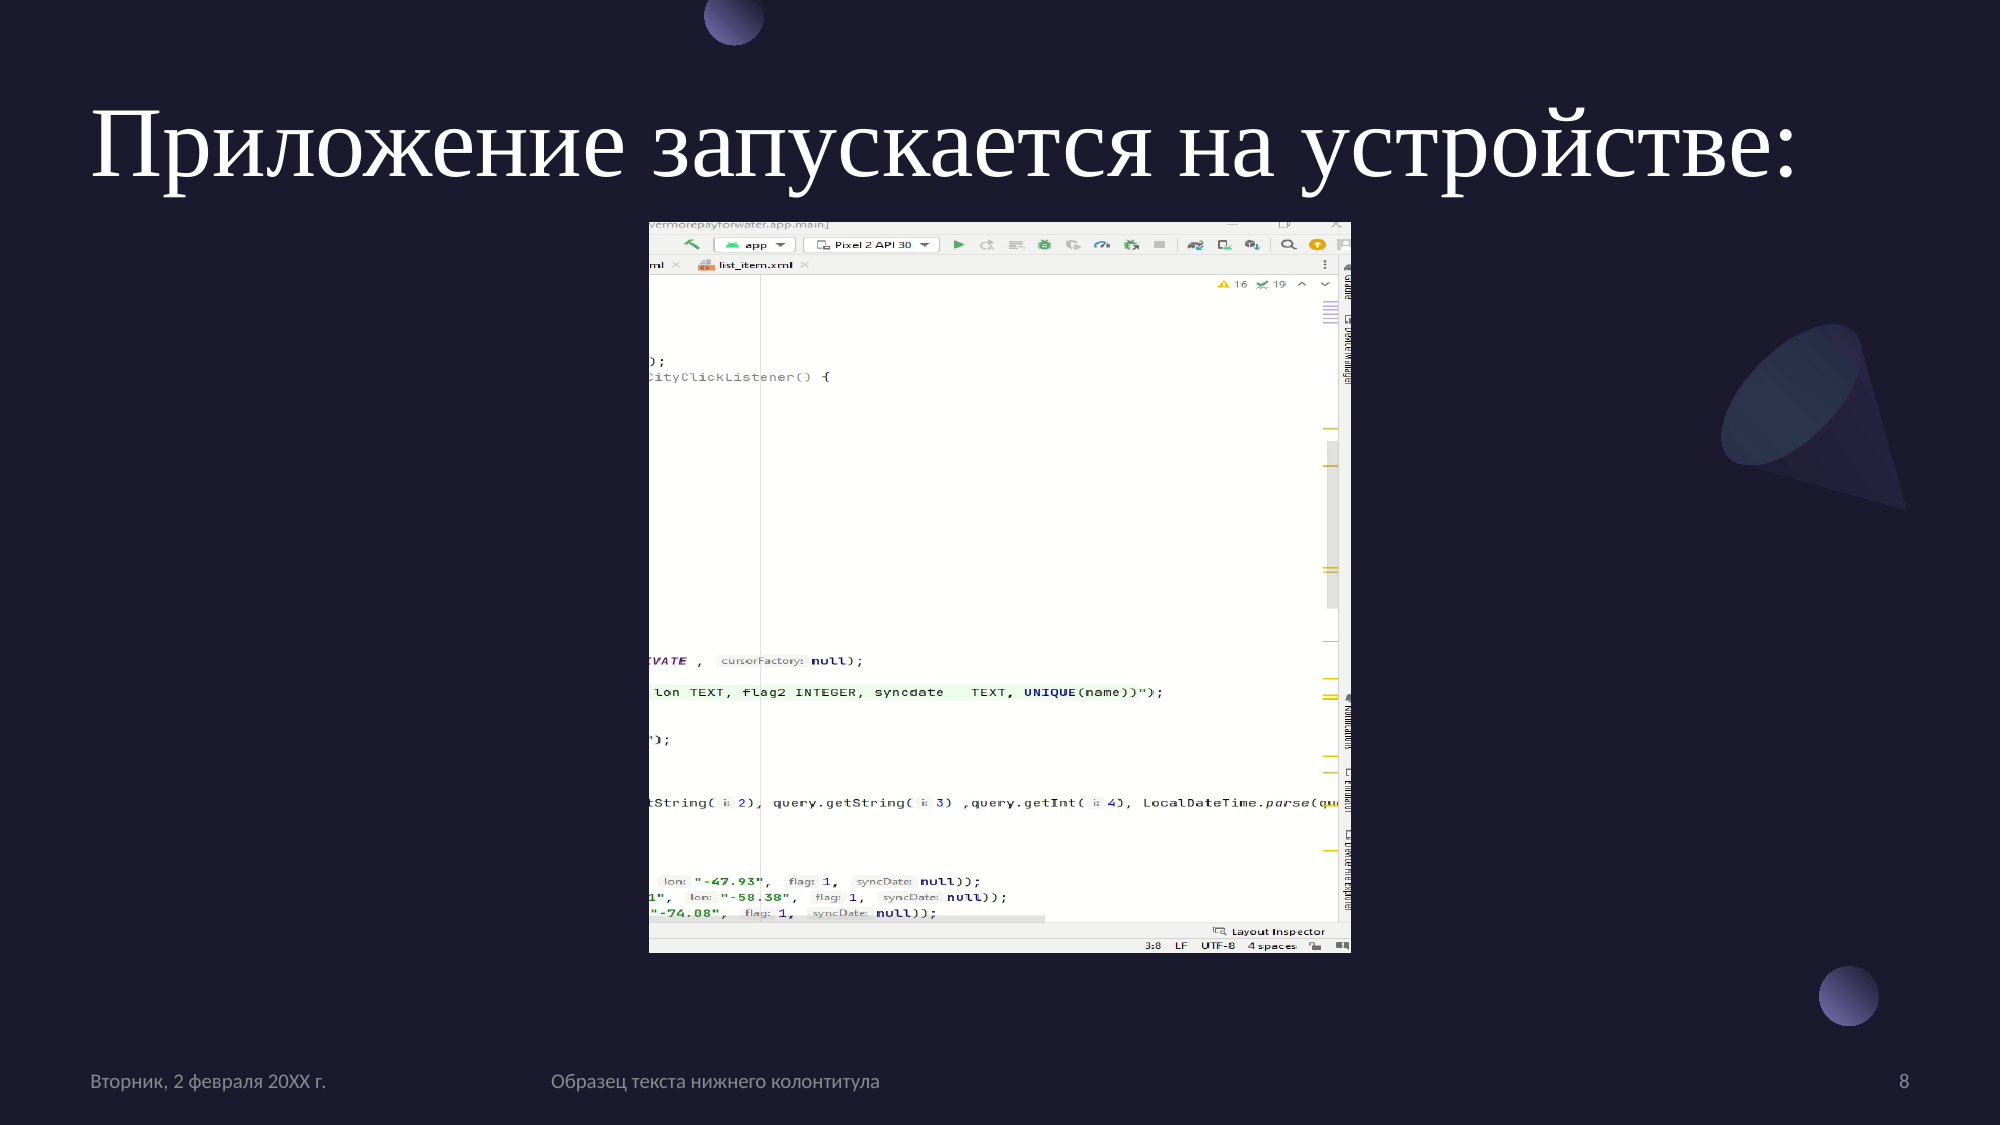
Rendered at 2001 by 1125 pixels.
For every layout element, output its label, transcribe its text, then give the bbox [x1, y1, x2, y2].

slide_number 8 [1632, 1067, 1910, 1093]
title Приложение запускается на устройстве: [90, 90, 1911, 309]
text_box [648, 221, 1352, 954]
text_box [703, 0, 765, 47]
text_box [1702, 332, 1922, 541]
footer Образец текста нижнего колонтитула [551, 1067, 1598, 1093]
slide_number Вторник, 2 февраля 20XX г. [90, 1067, 522, 1093]
